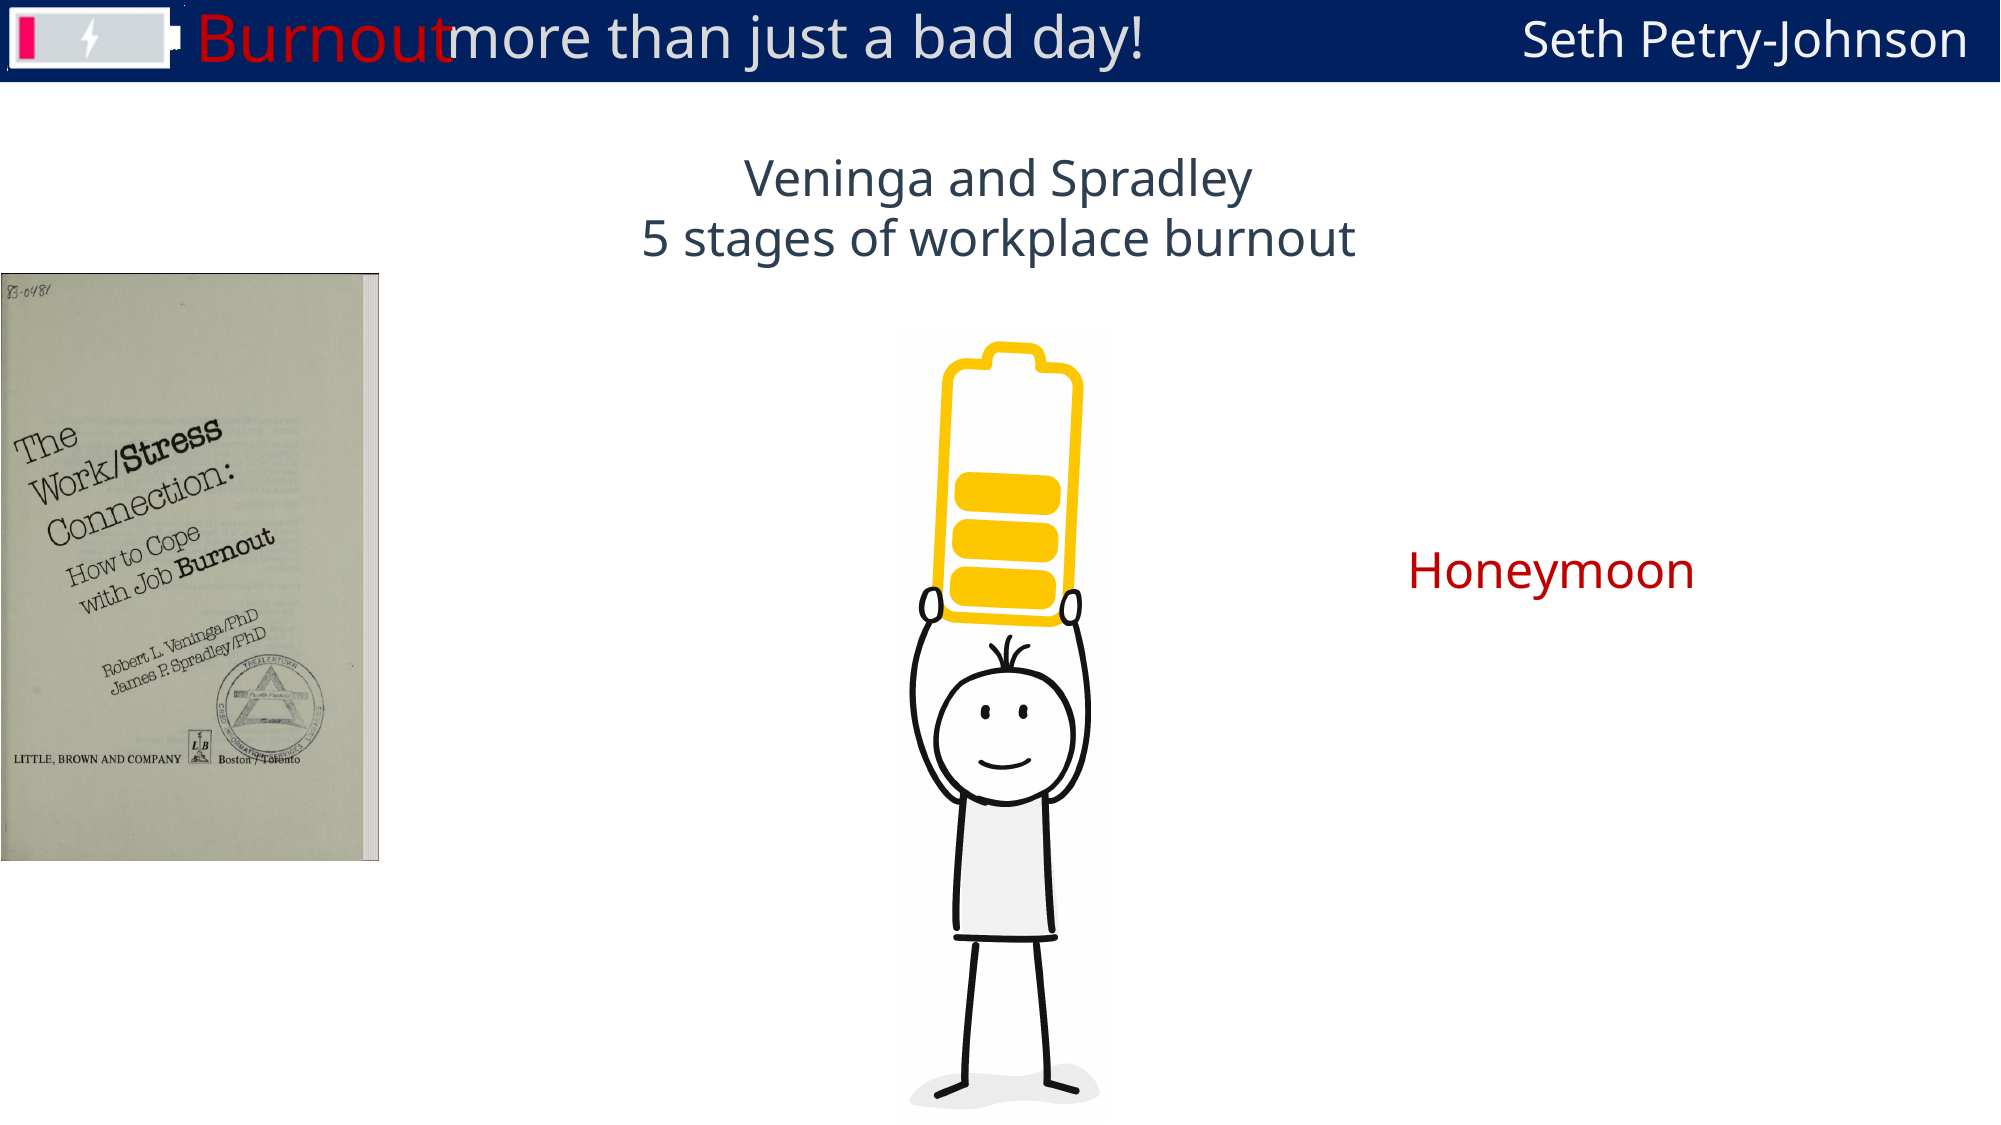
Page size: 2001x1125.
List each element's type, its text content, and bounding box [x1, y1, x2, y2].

text_box [825, 75, 2000, 83]
text_box more than just a bad day! [825, 0, 1296, 78]
picture [896, 328, 1107, 1124]
text_box Honeymoon [1392, 530, 1712, 606]
text_box Veninga and Spradley 5 stages of workplace burnout [547, 138, 1451, 274]
text_box Burnout [0, 0, 825, 83]
text_box Seth Petry-Johnson [1296, 0, 2000, 75]
picture [1, 273, 379, 861]
picture [7, 5, 185, 71]
